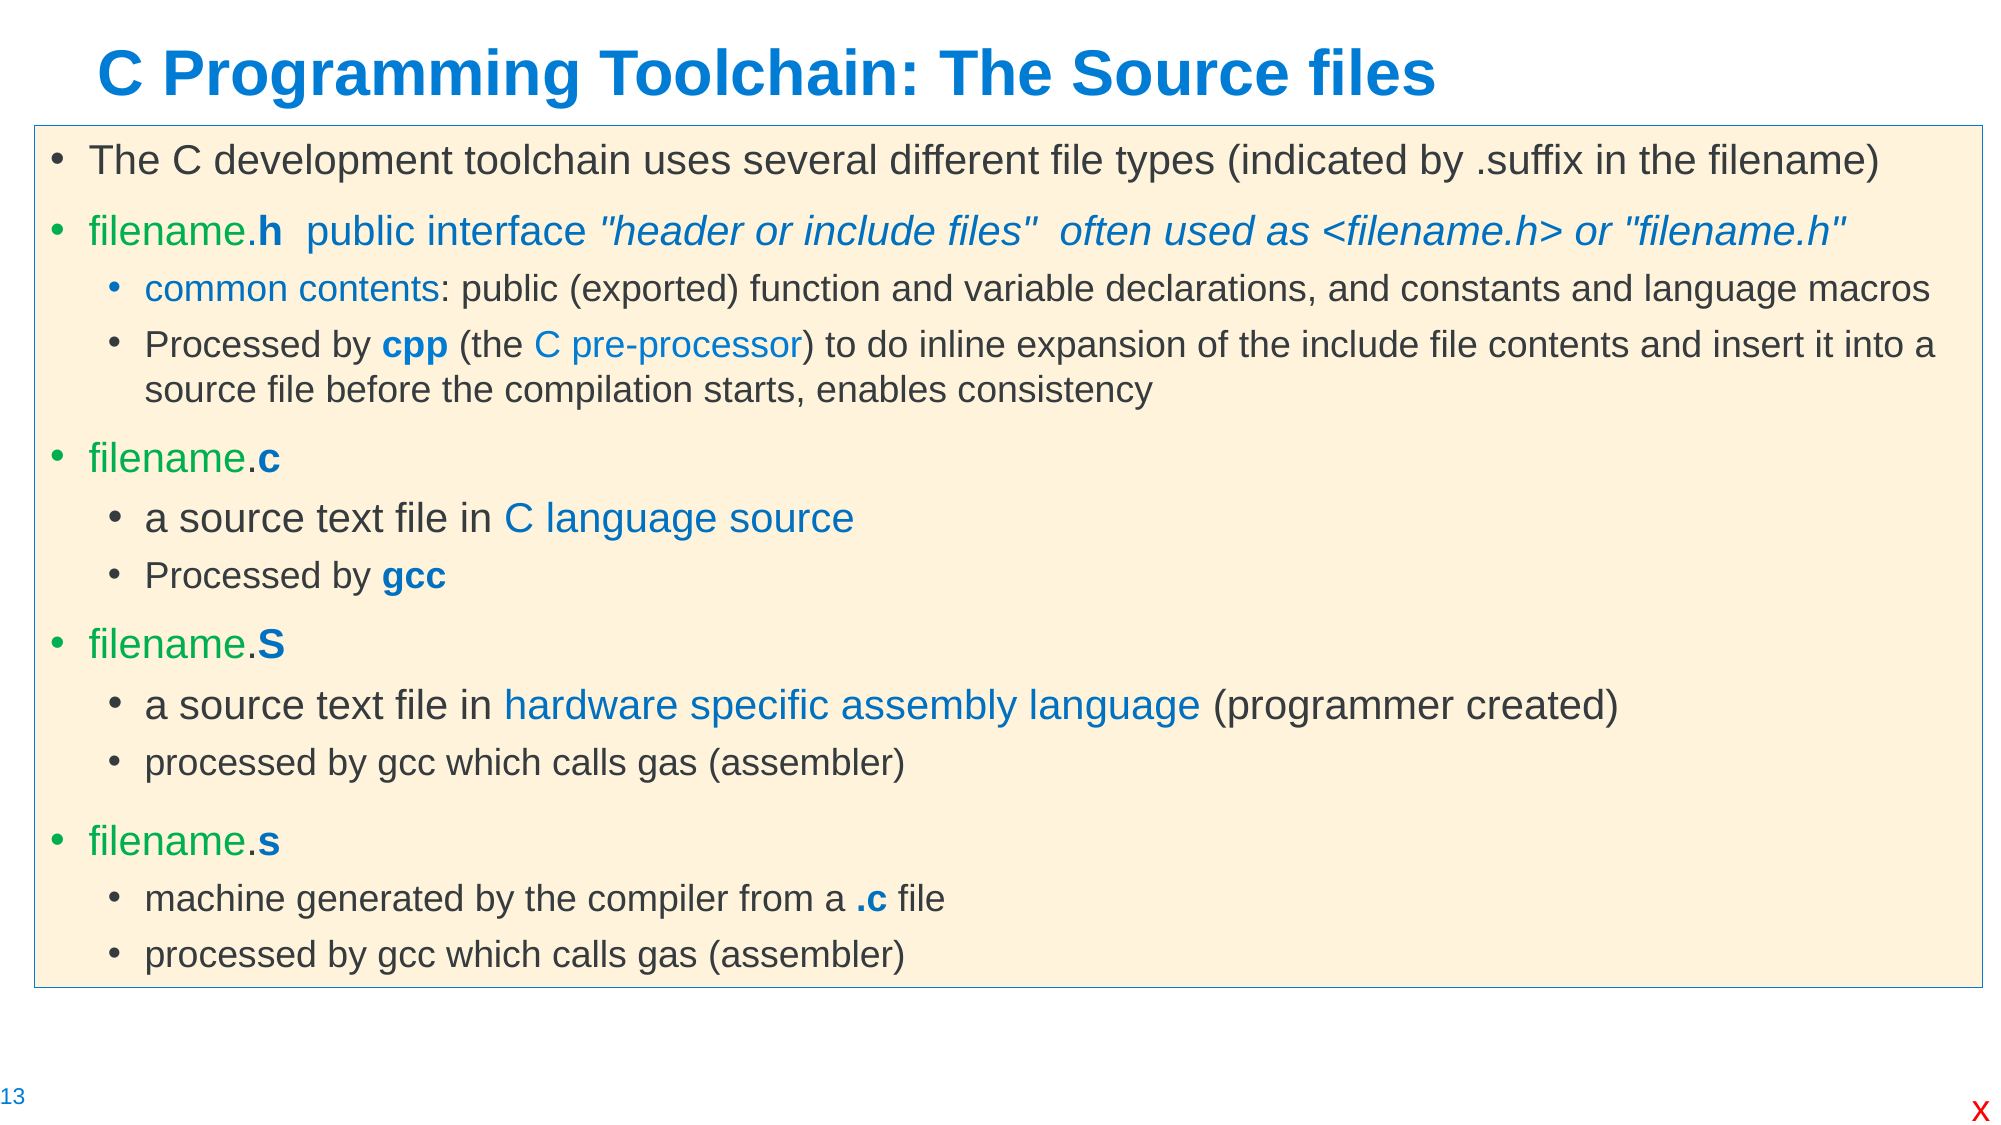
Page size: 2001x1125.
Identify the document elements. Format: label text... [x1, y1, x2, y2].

list The C development toolchain uses several different file types (indicated by .suffix in the filename) filename.h public interface "header or include files" often used as <filename.h> or "filename.h" common contents: public (exported) function and variable declarations, and constants and language macros Processed by cpp (the C pre-processor) to do inline expansion of the include file contents and insert it into a source file before the compilation starts, enables consistency filename.c a source text file in C language source Processed by gcc filename.S a source text file in hardware specific assembly language (programmer created) processed by gcc which calls gas (assembler) filename.s machine generated by the compiler from a .c file processed by gcc which calls gas (assembler) [34, 125, 1983, 988]
title C Programming Toolchain: The Source files [82, 0, 1935, 118]
text_box x [1956, 1076, 2000, 1125]
